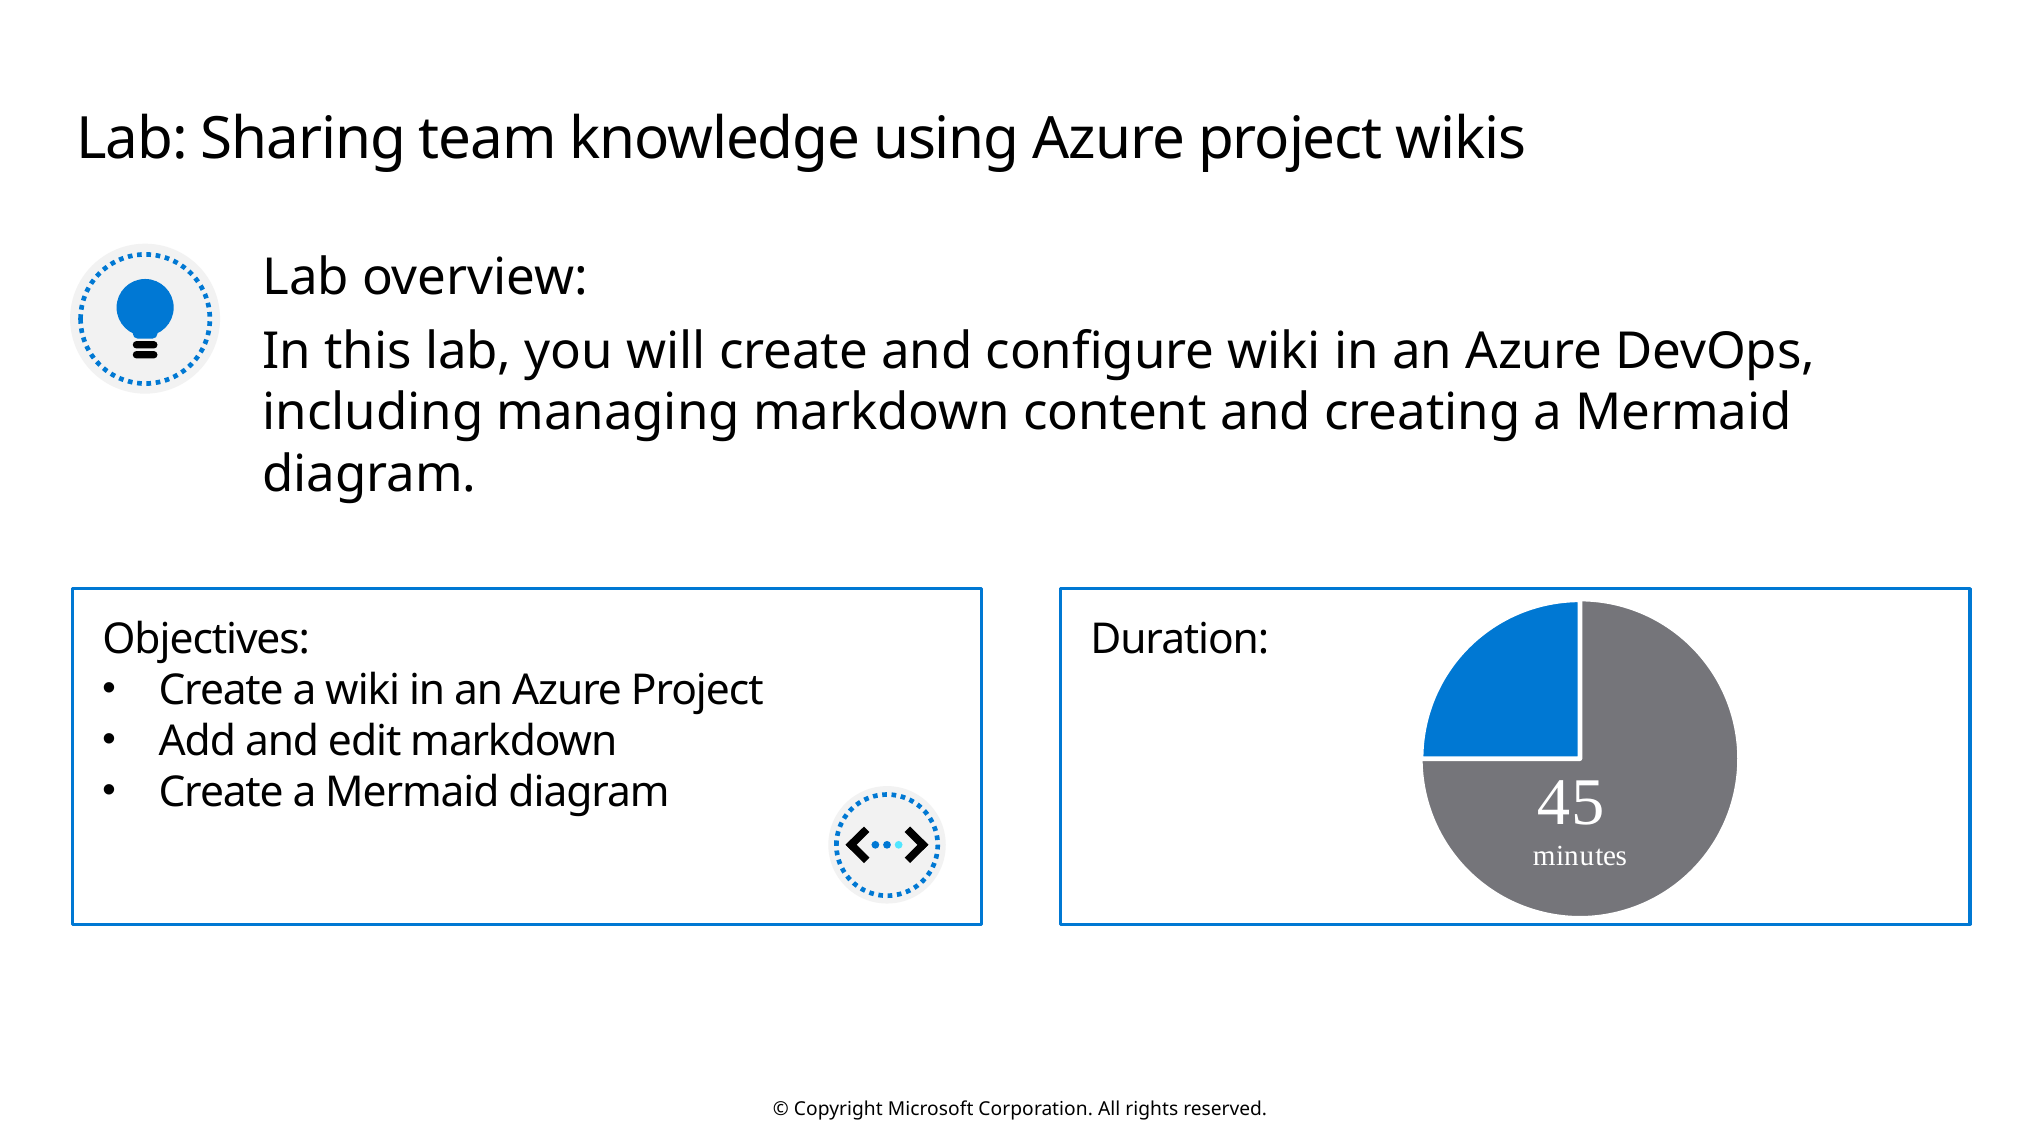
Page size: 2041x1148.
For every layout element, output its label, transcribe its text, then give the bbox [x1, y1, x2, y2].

title Lab: Sharing team knowledge using Azure project wikis [76, 93, 1968, 230]
list Lab overview: In this lab, you will create and configure wiki in an Azure DevOps, including managing markdown content and creating a Mermaid diagram. [262, 243, 1971, 394]
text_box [828, 785, 946, 904]
list Objectives: Create a wiki in an Azure Project Add and edit markdown Create a Mermaid diagram [71, 587, 983, 926]
list Duration: [1059, 587, 1972, 926]
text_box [69, 243, 221, 394]
chart [1331, 592, 1829, 925]
